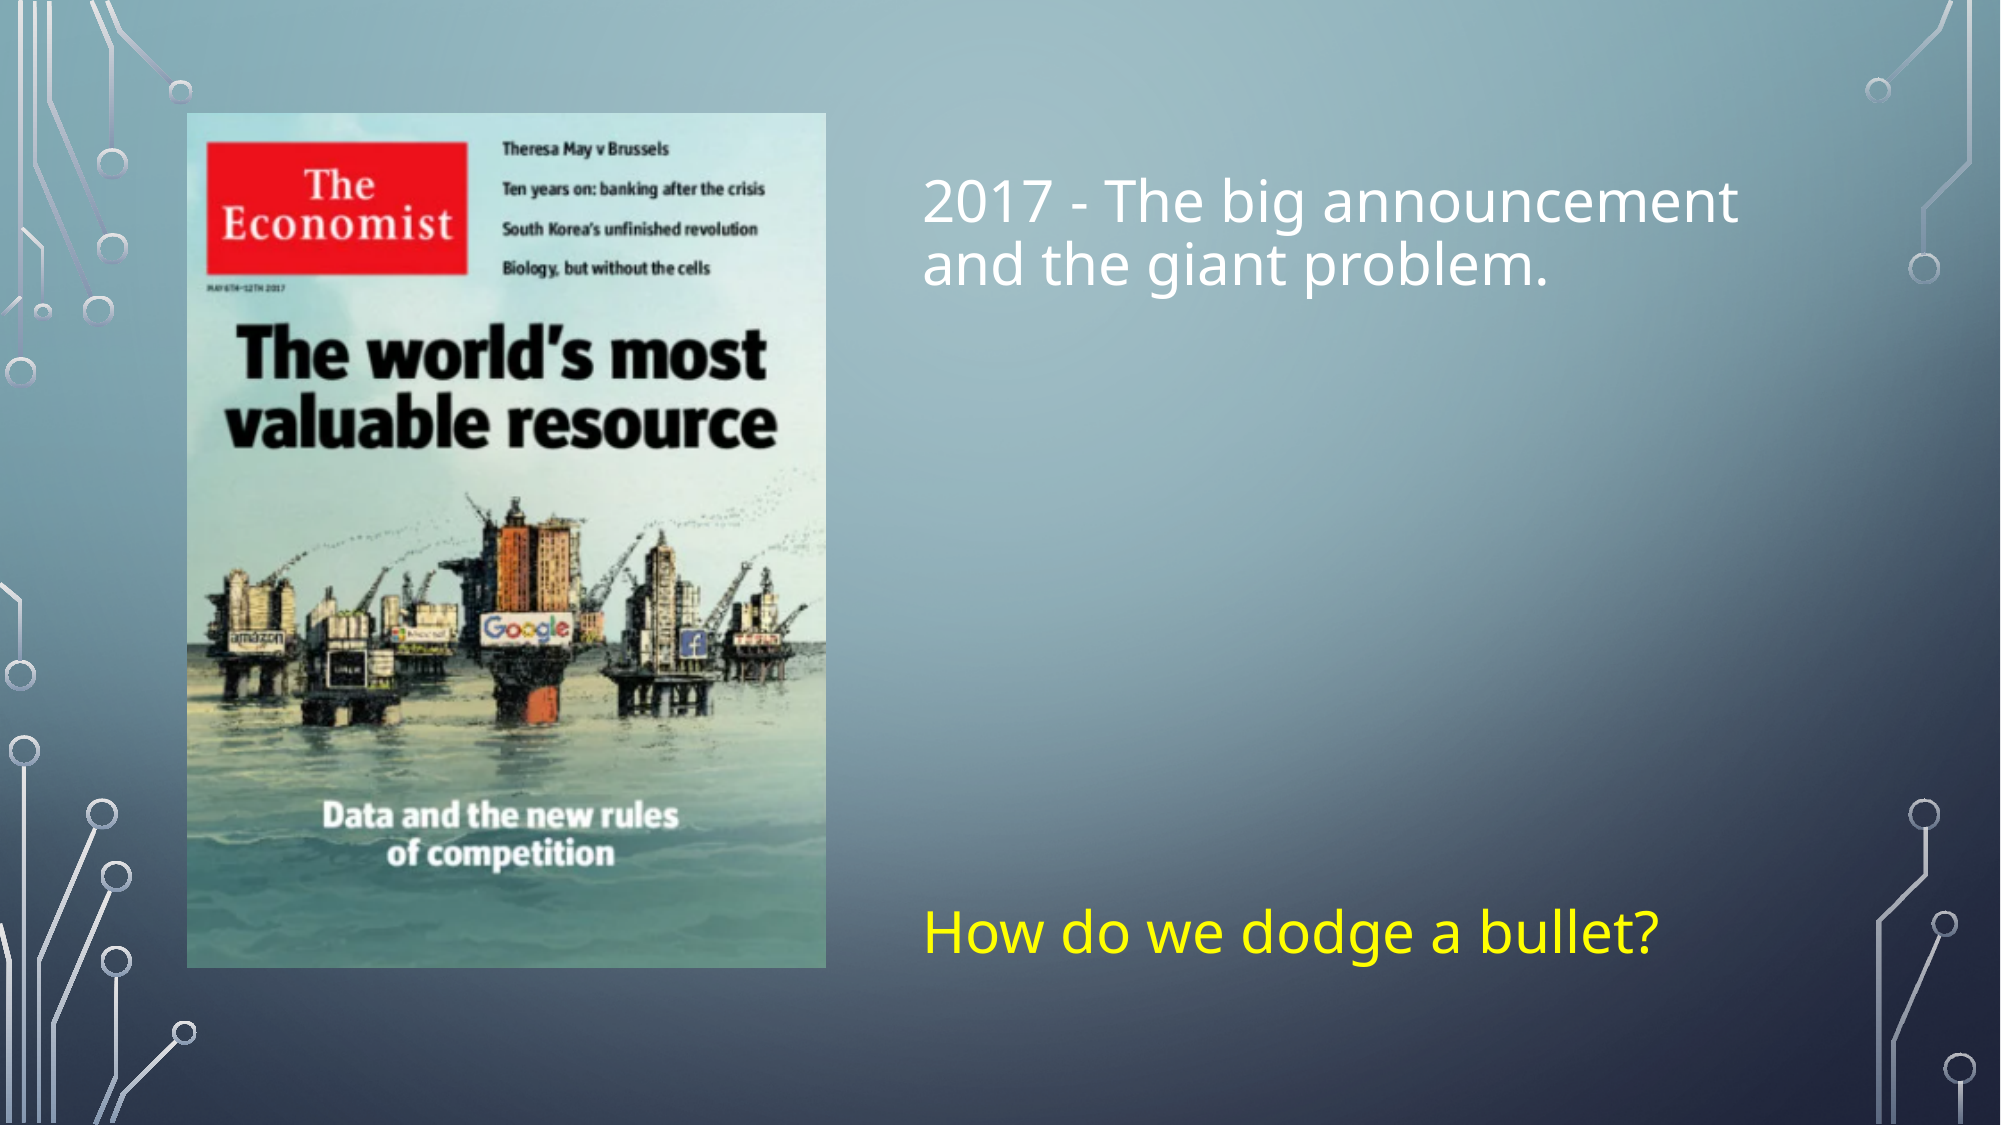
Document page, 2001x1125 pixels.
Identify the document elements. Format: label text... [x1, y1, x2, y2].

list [187, 113, 826, 968]
text_box [907, 319, 1831, 563]
text_box How do we dodge a bullet? [907, 813, 1831, 1056]
title 2017 - The big announcement and the giant problem. [907, 113, 1831, 319]
